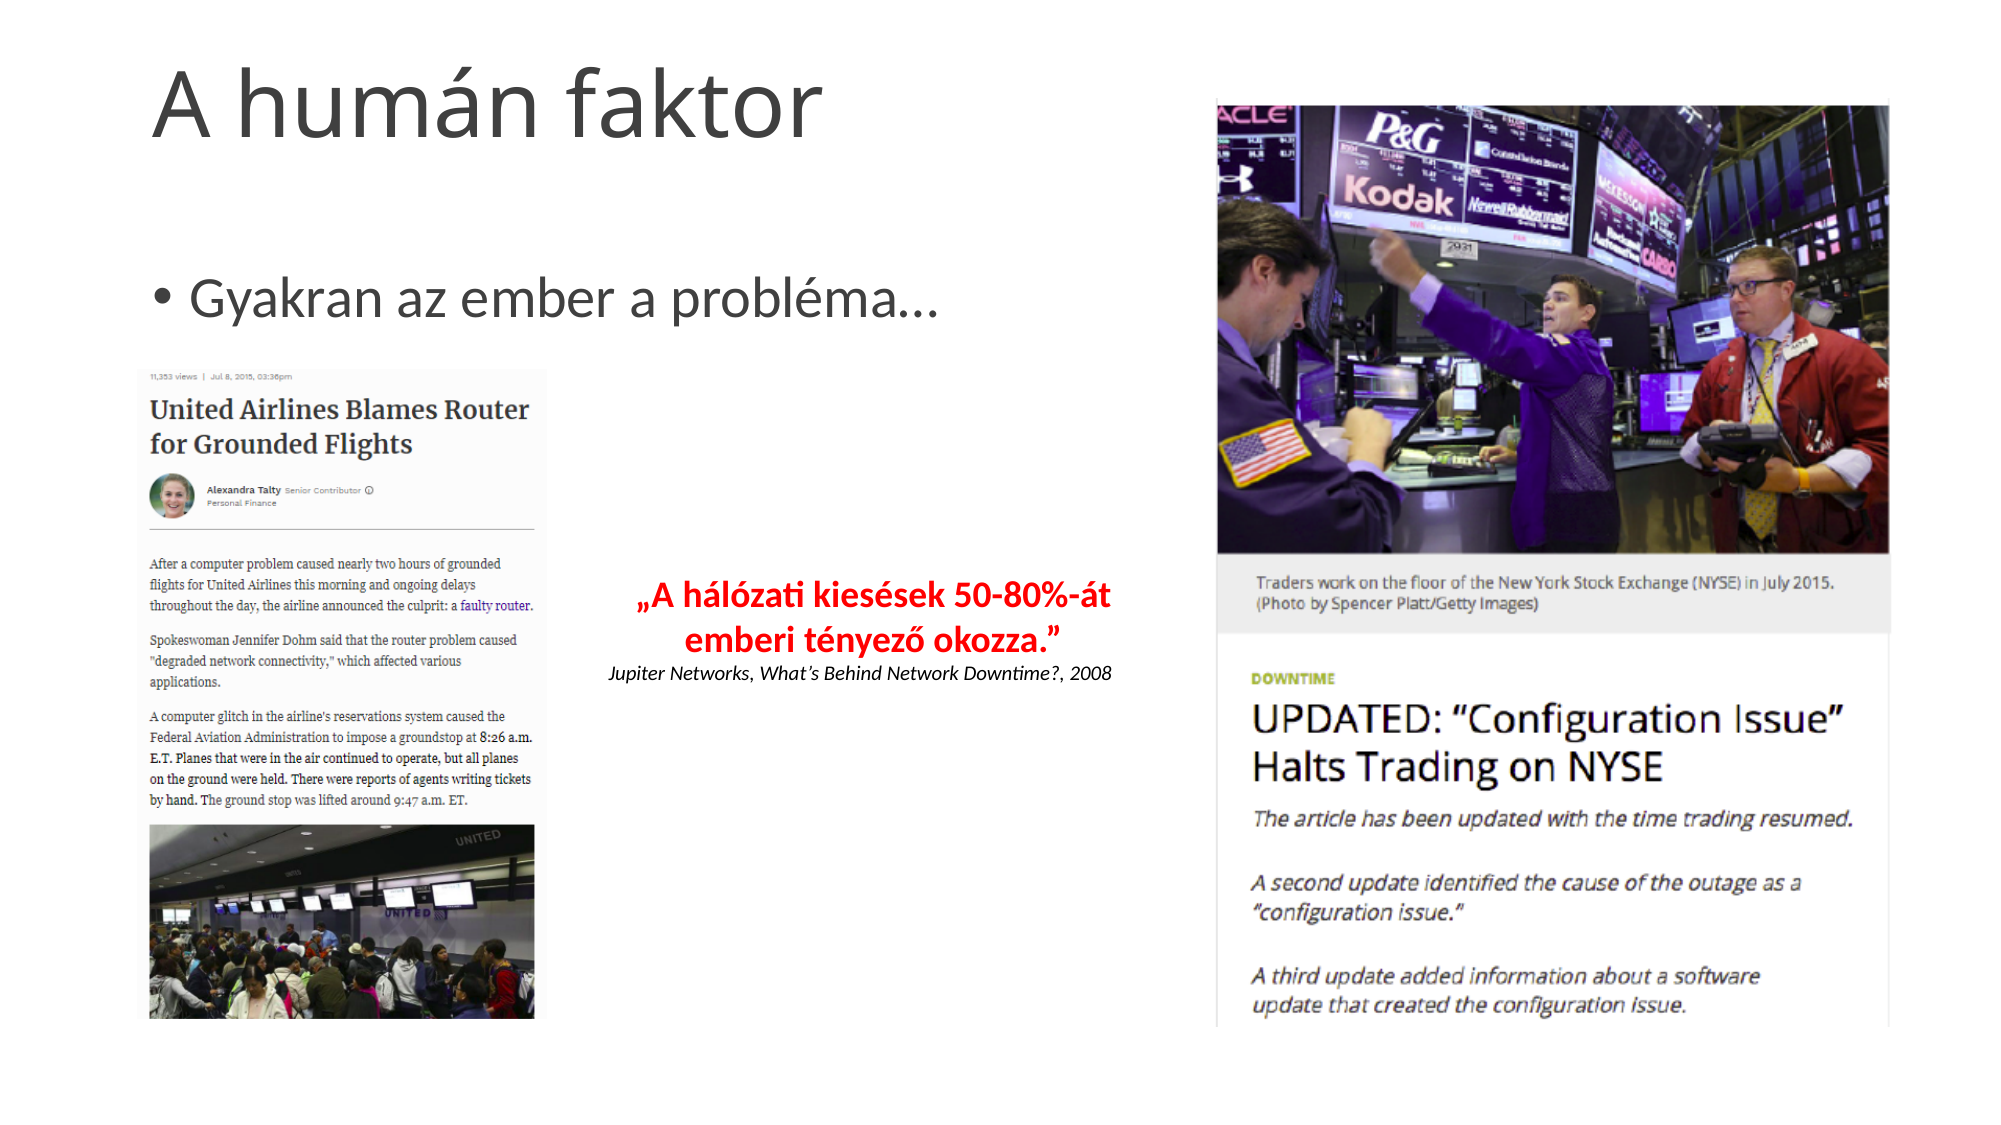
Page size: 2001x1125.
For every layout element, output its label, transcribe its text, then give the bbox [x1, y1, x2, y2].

text_box „A hálózati kiesések 50-80%-át emberi tényező okozza.” Jupiter Networks, What’s Behind Network Downtime?, 2008 [593, 562, 1154, 693]
picture [137, 369, 547, 1020]
picture [1207, 98, 1918, 1027]
list Gyakran az ember a probléma… [137, 259, 1207, 1014]
title A humán faktor [137, 0, 1863, 217]
